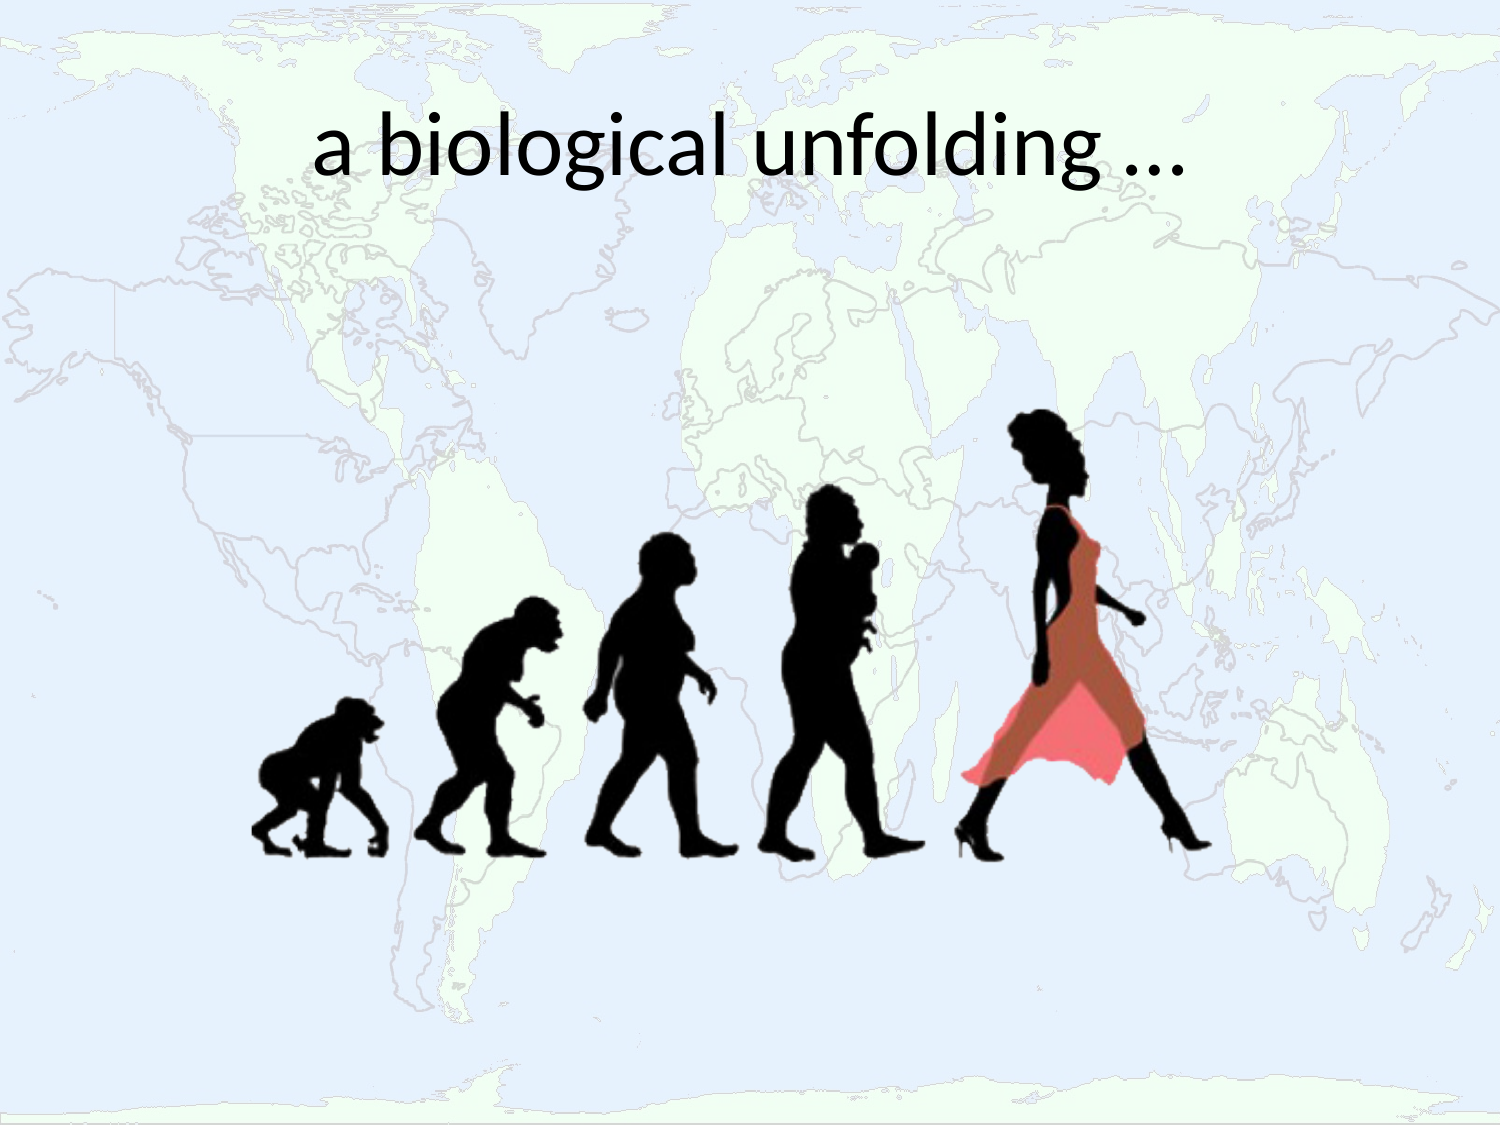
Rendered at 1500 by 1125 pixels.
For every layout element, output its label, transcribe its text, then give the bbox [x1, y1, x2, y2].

picture [229, 380, 1237, 887]
list [75, 262, 1425, 1005]
title a biological unfolding … [75, 45, 1425, 233]
